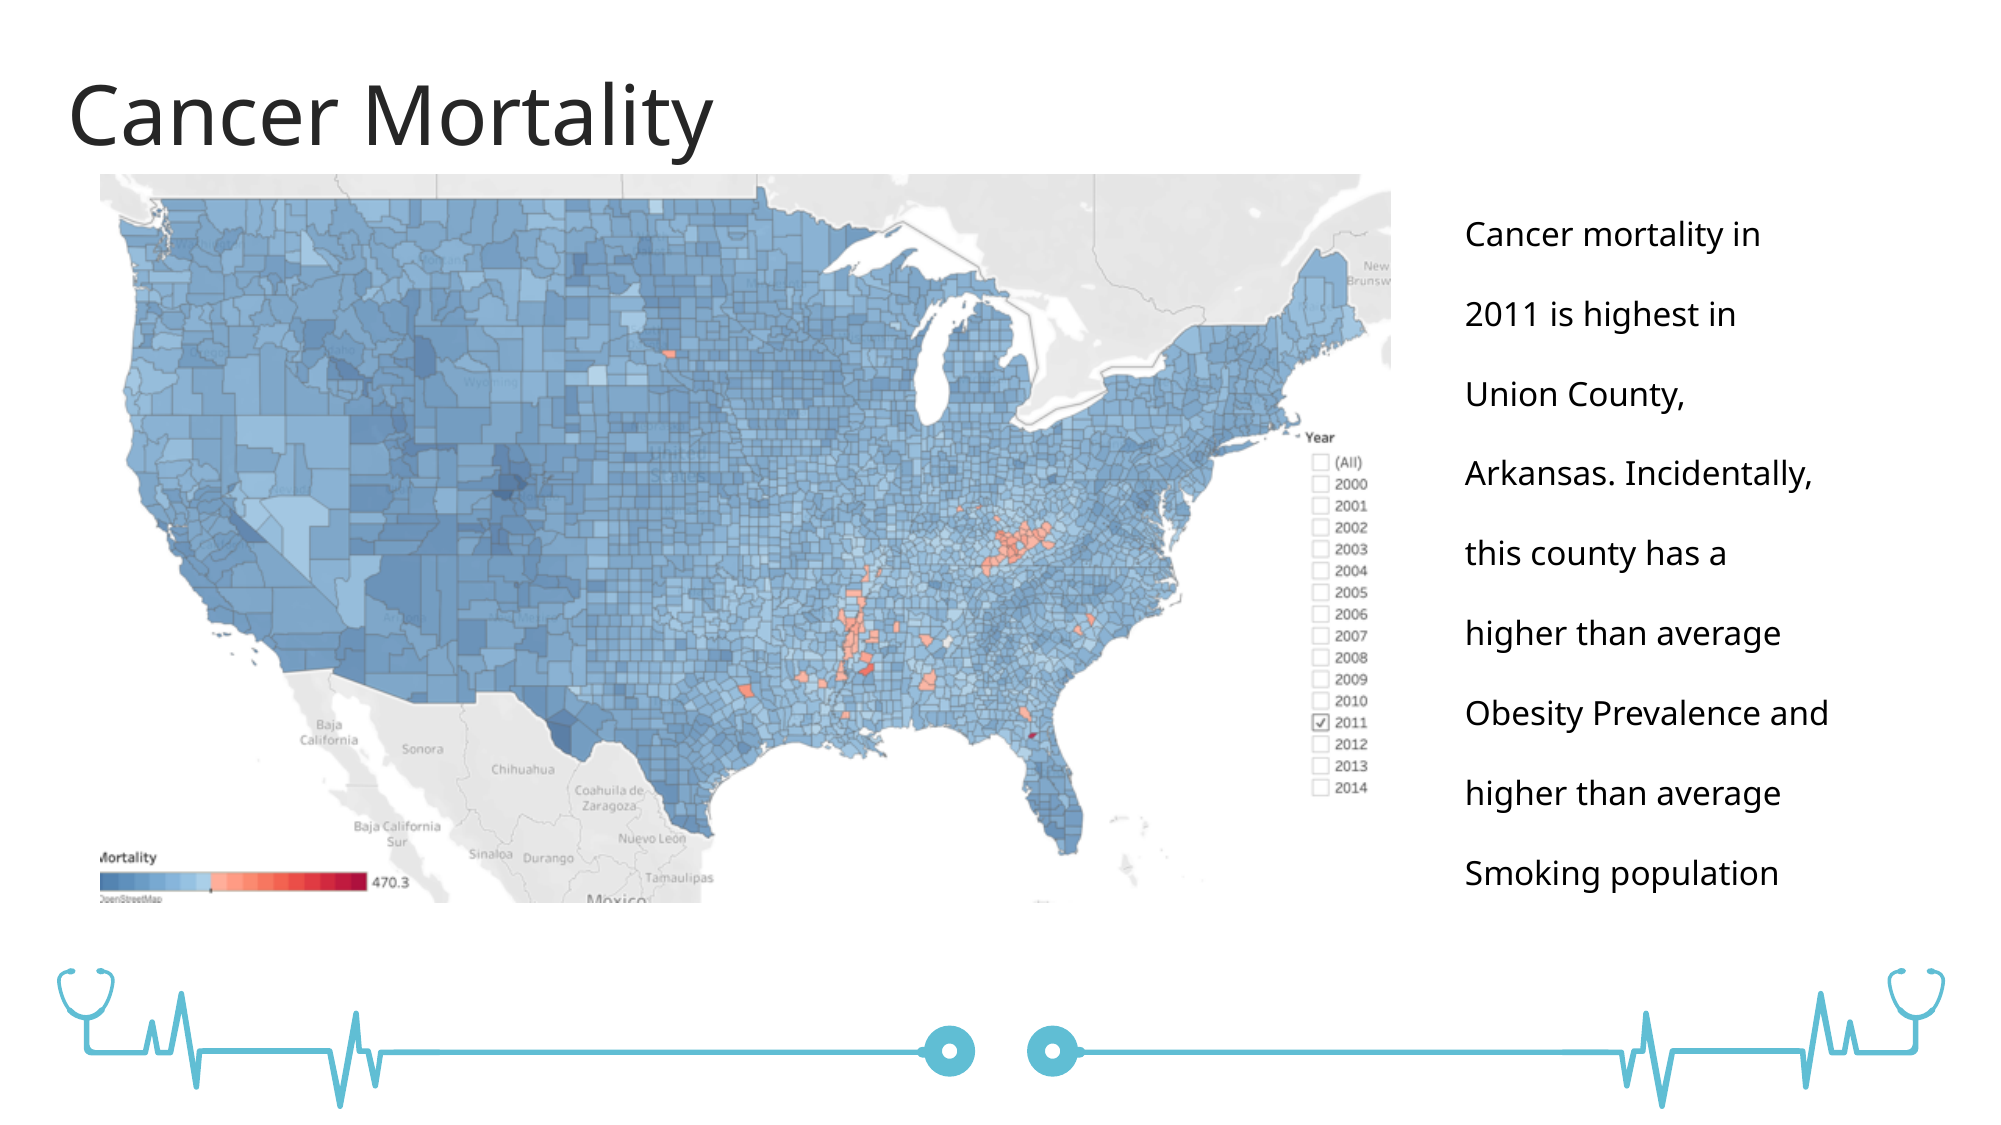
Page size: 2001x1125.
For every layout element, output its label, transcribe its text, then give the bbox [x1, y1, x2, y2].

text_box Cancer mortality in 2011 is highest in Union County, Arkansas. Incidentally, this county has a higher than average Obesity Prevalence and higher than average Smoking population [1450, 165, 1850, 900]
picture [100, 174, 1391, 903]
list Cancer Mortality [53, 55, 1952, 175]
